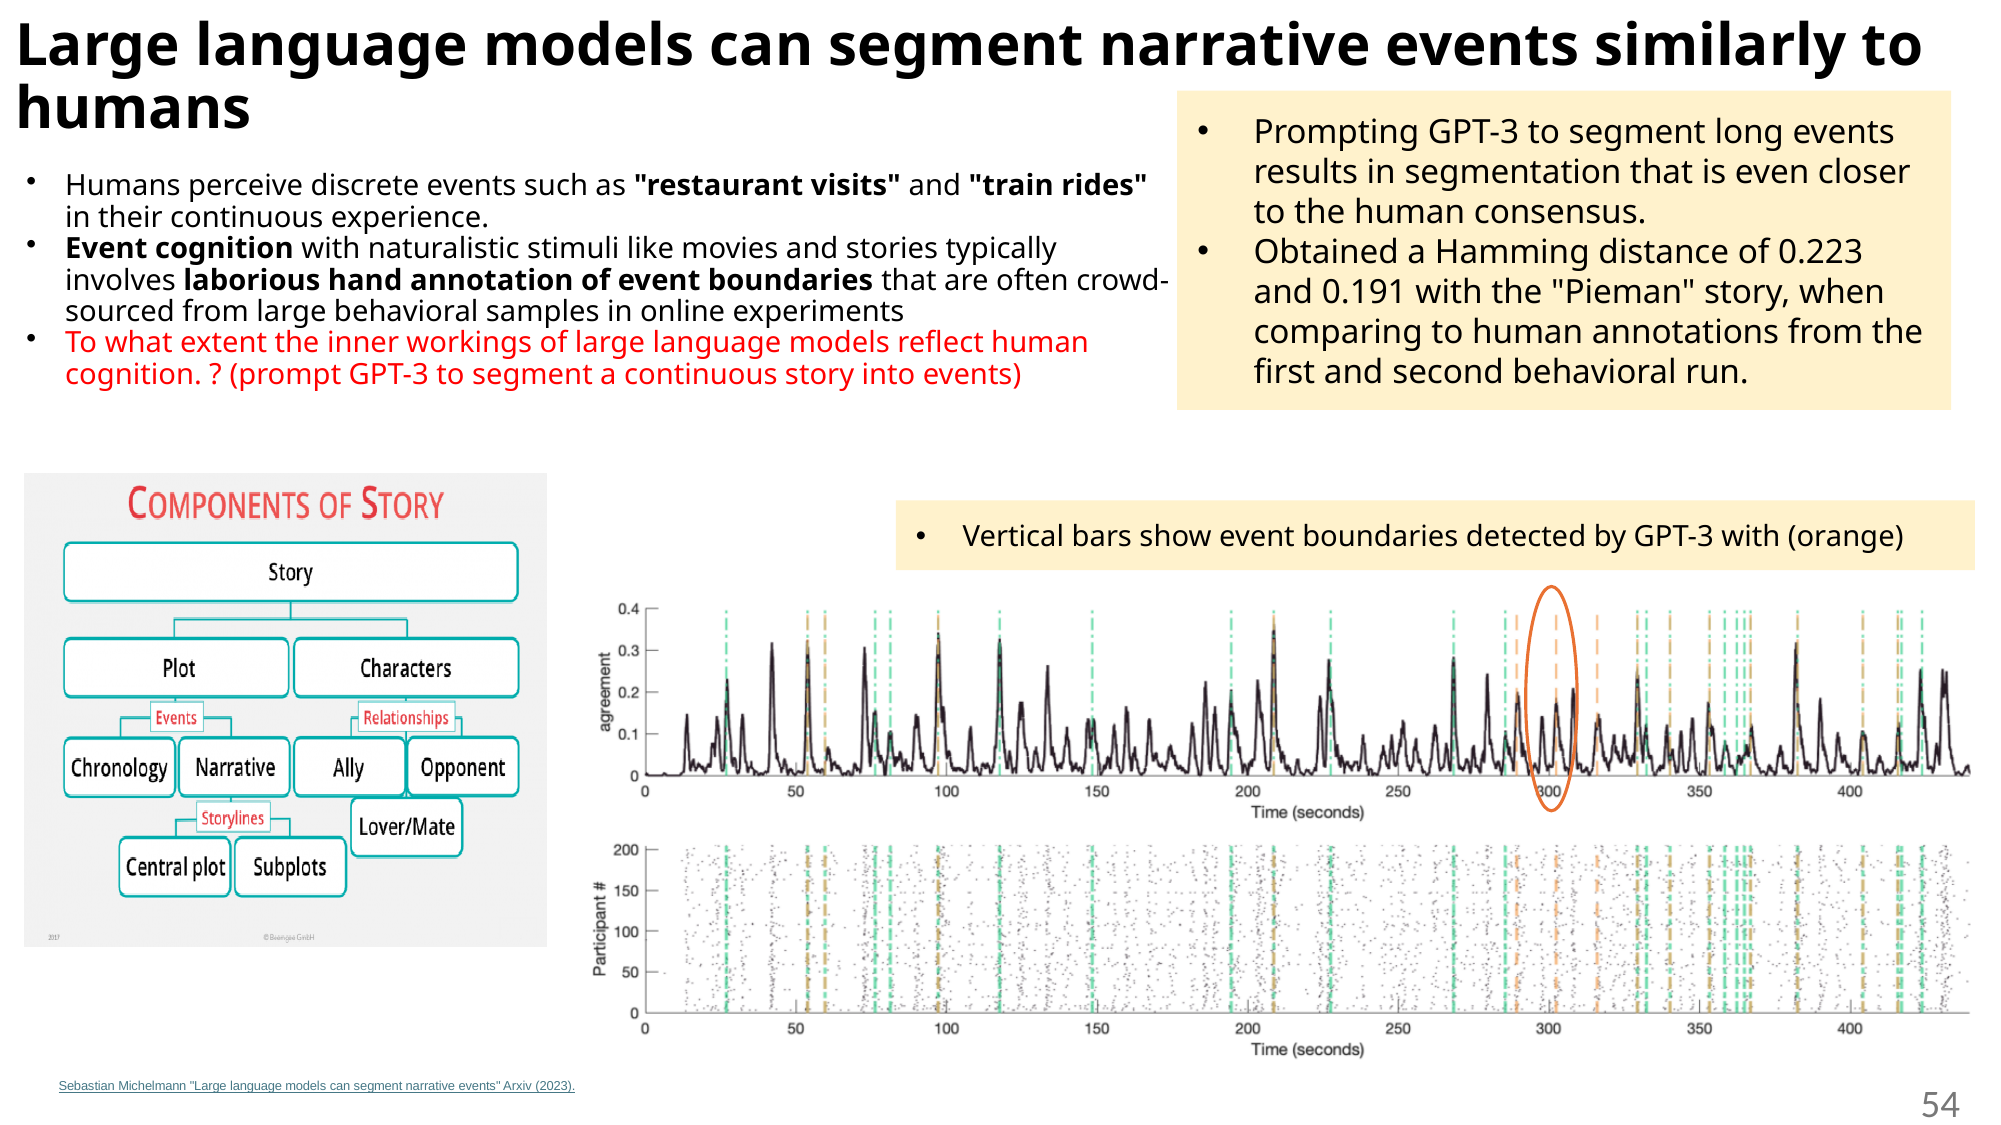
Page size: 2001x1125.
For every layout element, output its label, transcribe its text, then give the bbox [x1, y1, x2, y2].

title Large language models can segment narrative events similarly to humans [0, 0, 2000, 157]
list Sebastian Michelmann "Large language models can segment narrative events" Arxiv (2023). [43, 1072, 1507, 1102]
picture [24, 473, 547, 948]
text_box Prompting GPT-3 to segment long events results in segmentation that is even closer to the human consensus. Obtained a Hamming distance of 0.223 and 0.191 with the "Pieman" story, when comparing to human annotations from the first and second behavioral run. [1177, 90, 1952, 410]
text_box Vertical bars show event boundaries detected by GPT-3 with (orange) [895, 500, 1975, 571]
slide_number 54 [1412, 1071, 1975, 1125]
text_box Humans perceive discrete events such as "restaurant visits" and "train rides" in their continuous experience. Event cognition with naturalistic stimuli like movies and stories typically involves laborious hand annotation of event boundaries that are often crowd-sourced from large behavioral samples in online experiments To what extent the inner workings of large language models reflect human cognition. ? (prompt GPT-3 to segment a continuous story into events) [6, 150, 1194, 411]
picture [568, 586, 1976, 1068]
